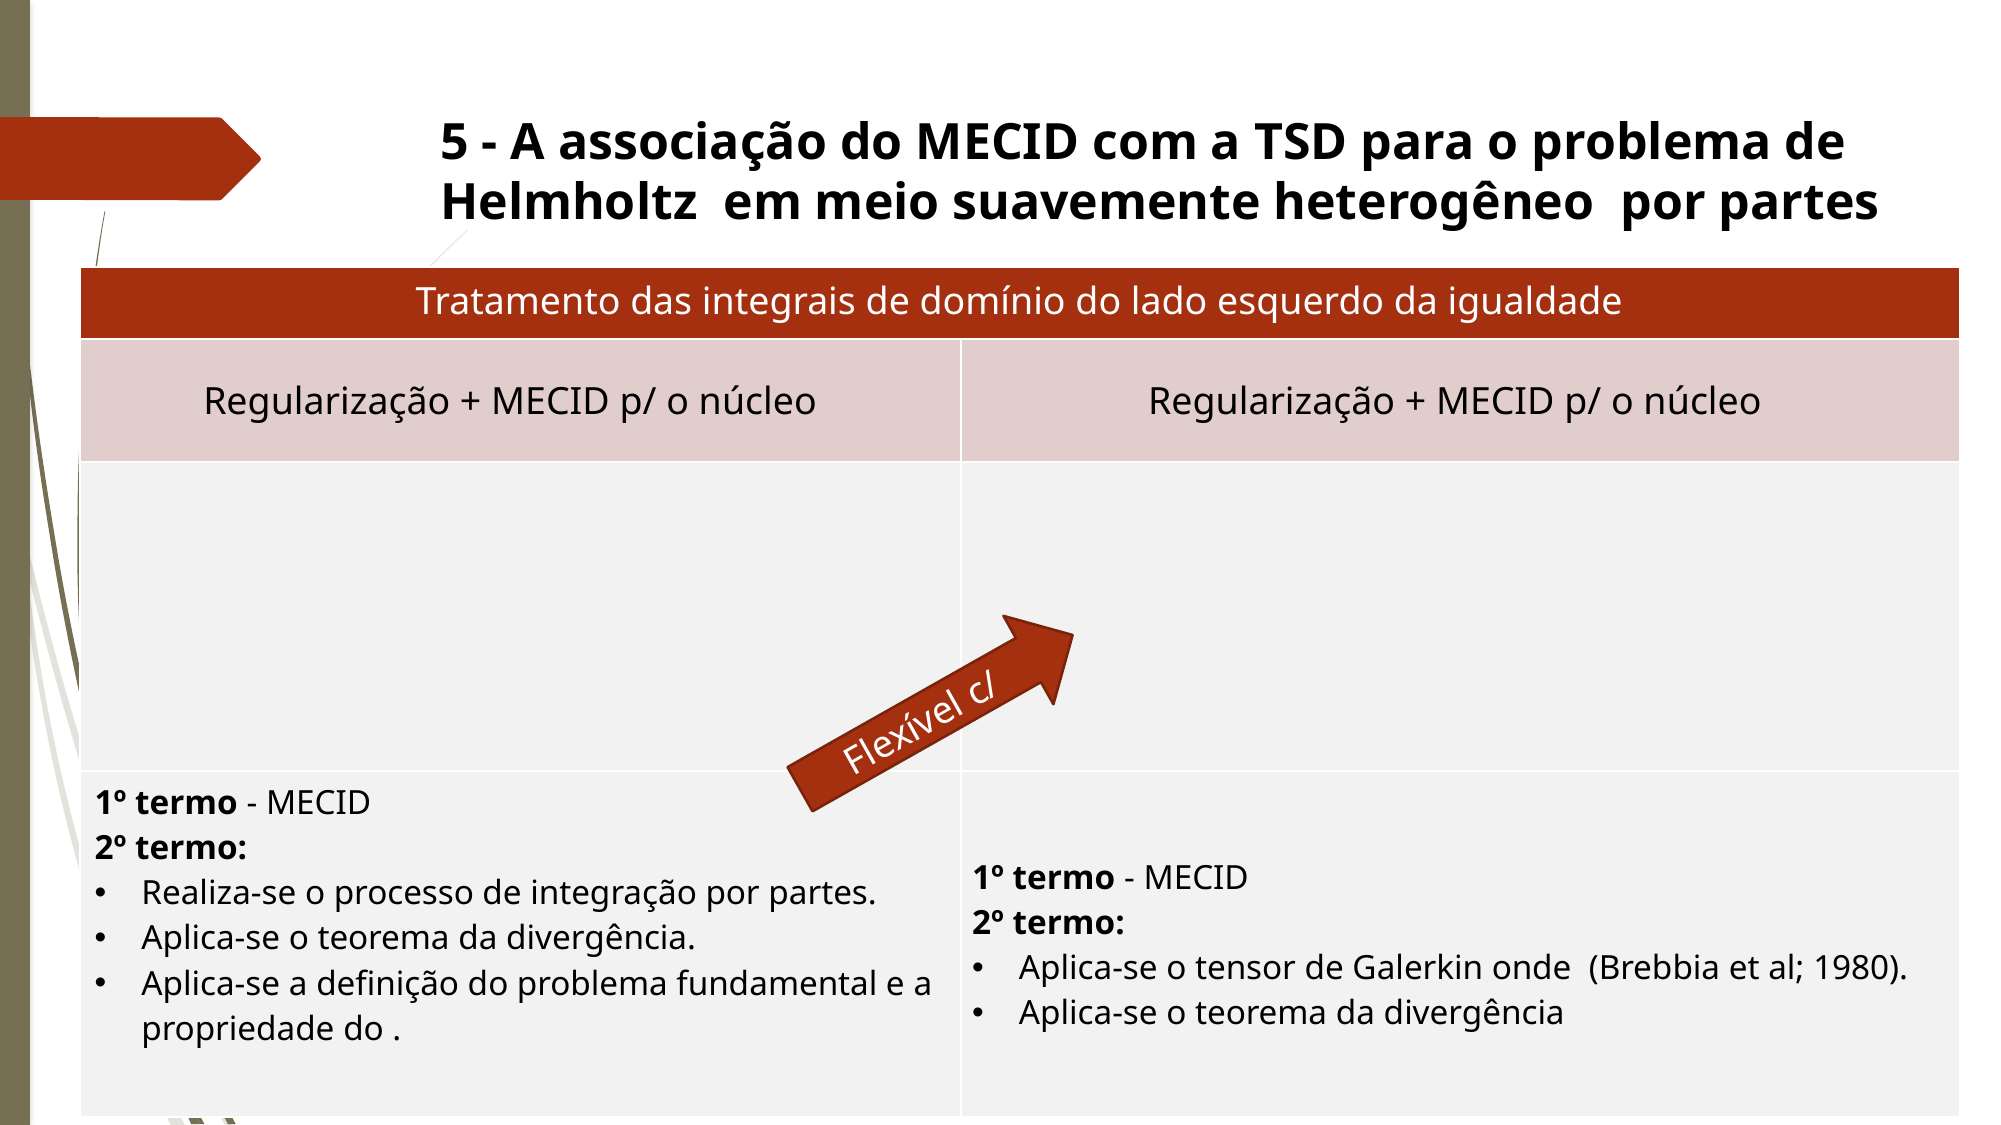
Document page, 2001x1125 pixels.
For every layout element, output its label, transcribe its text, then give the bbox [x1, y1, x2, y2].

title 5 - A associação do MECID com a TSD para o problema de Helmholtz em meio suavemente heterogêneo por partes [425, 102, 1960, 313]
